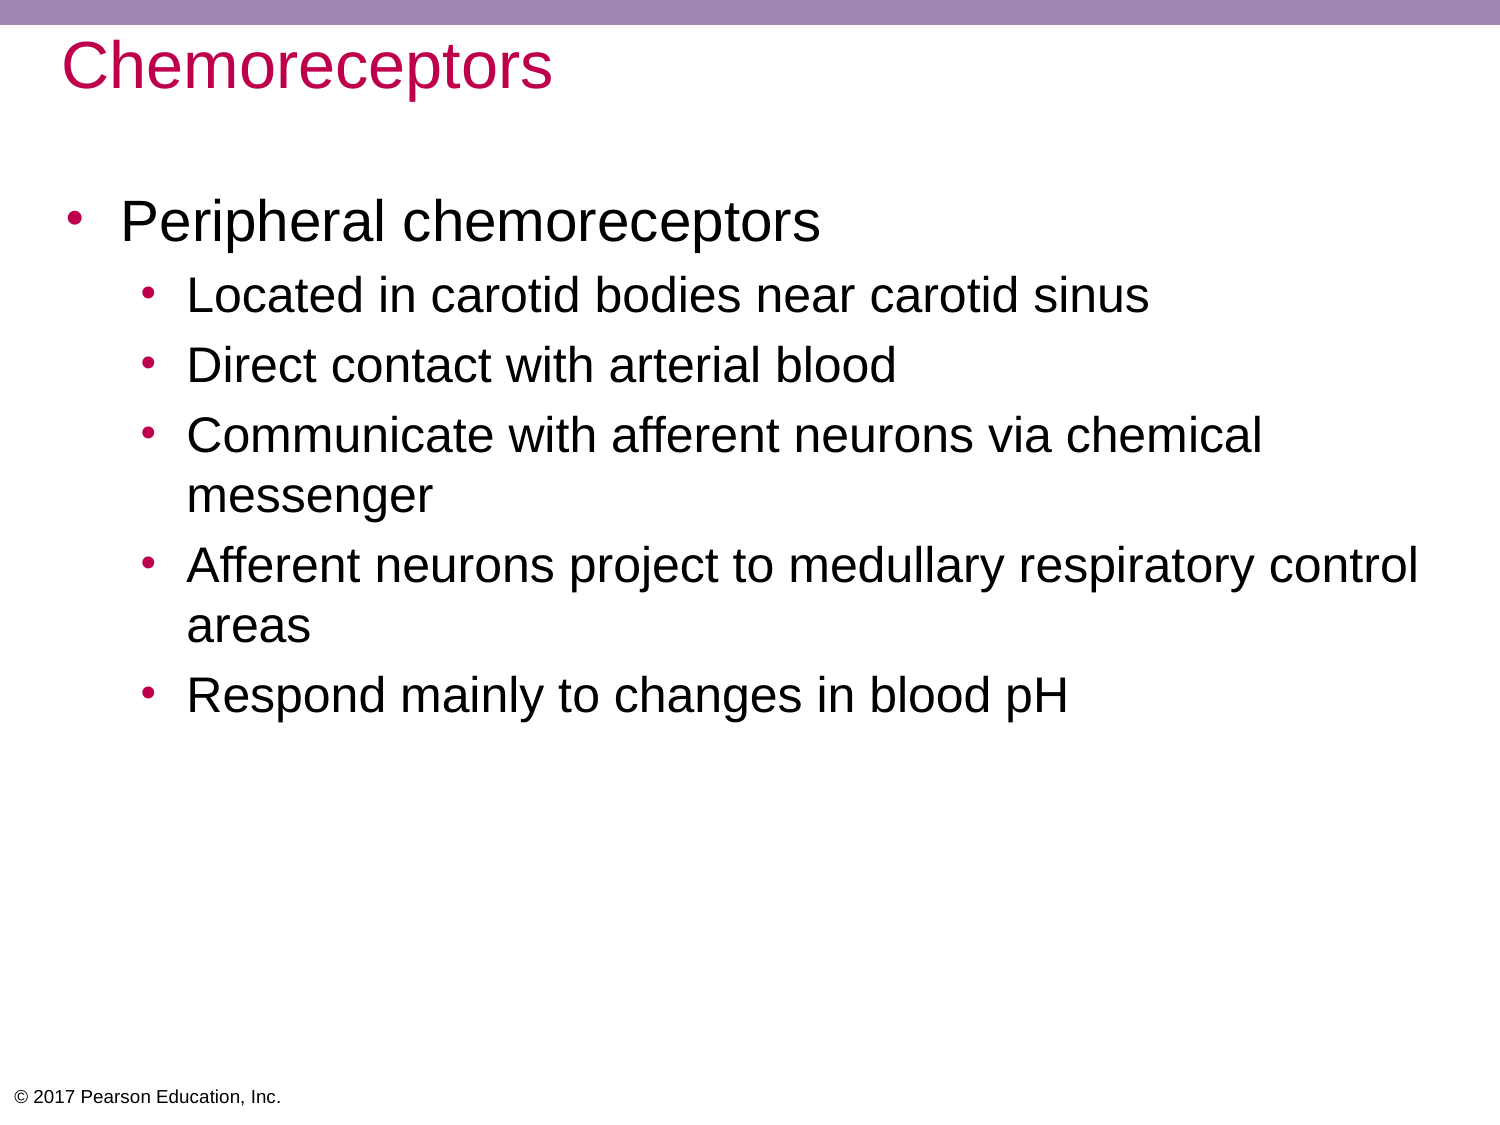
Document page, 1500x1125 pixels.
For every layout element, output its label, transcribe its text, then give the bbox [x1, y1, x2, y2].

title Chemoreceptors [46, 14, 1500, 110]
list Peripheral chemoreceptors Located in carotid bodies near carotid sinus Direct contact with arterial blood Communicate with afferent neurons via chemical messenger Afferent neurons project to medullary respiratory control areas Respond mainly to changes in blood pH [49, 175, 1450, 1038]
